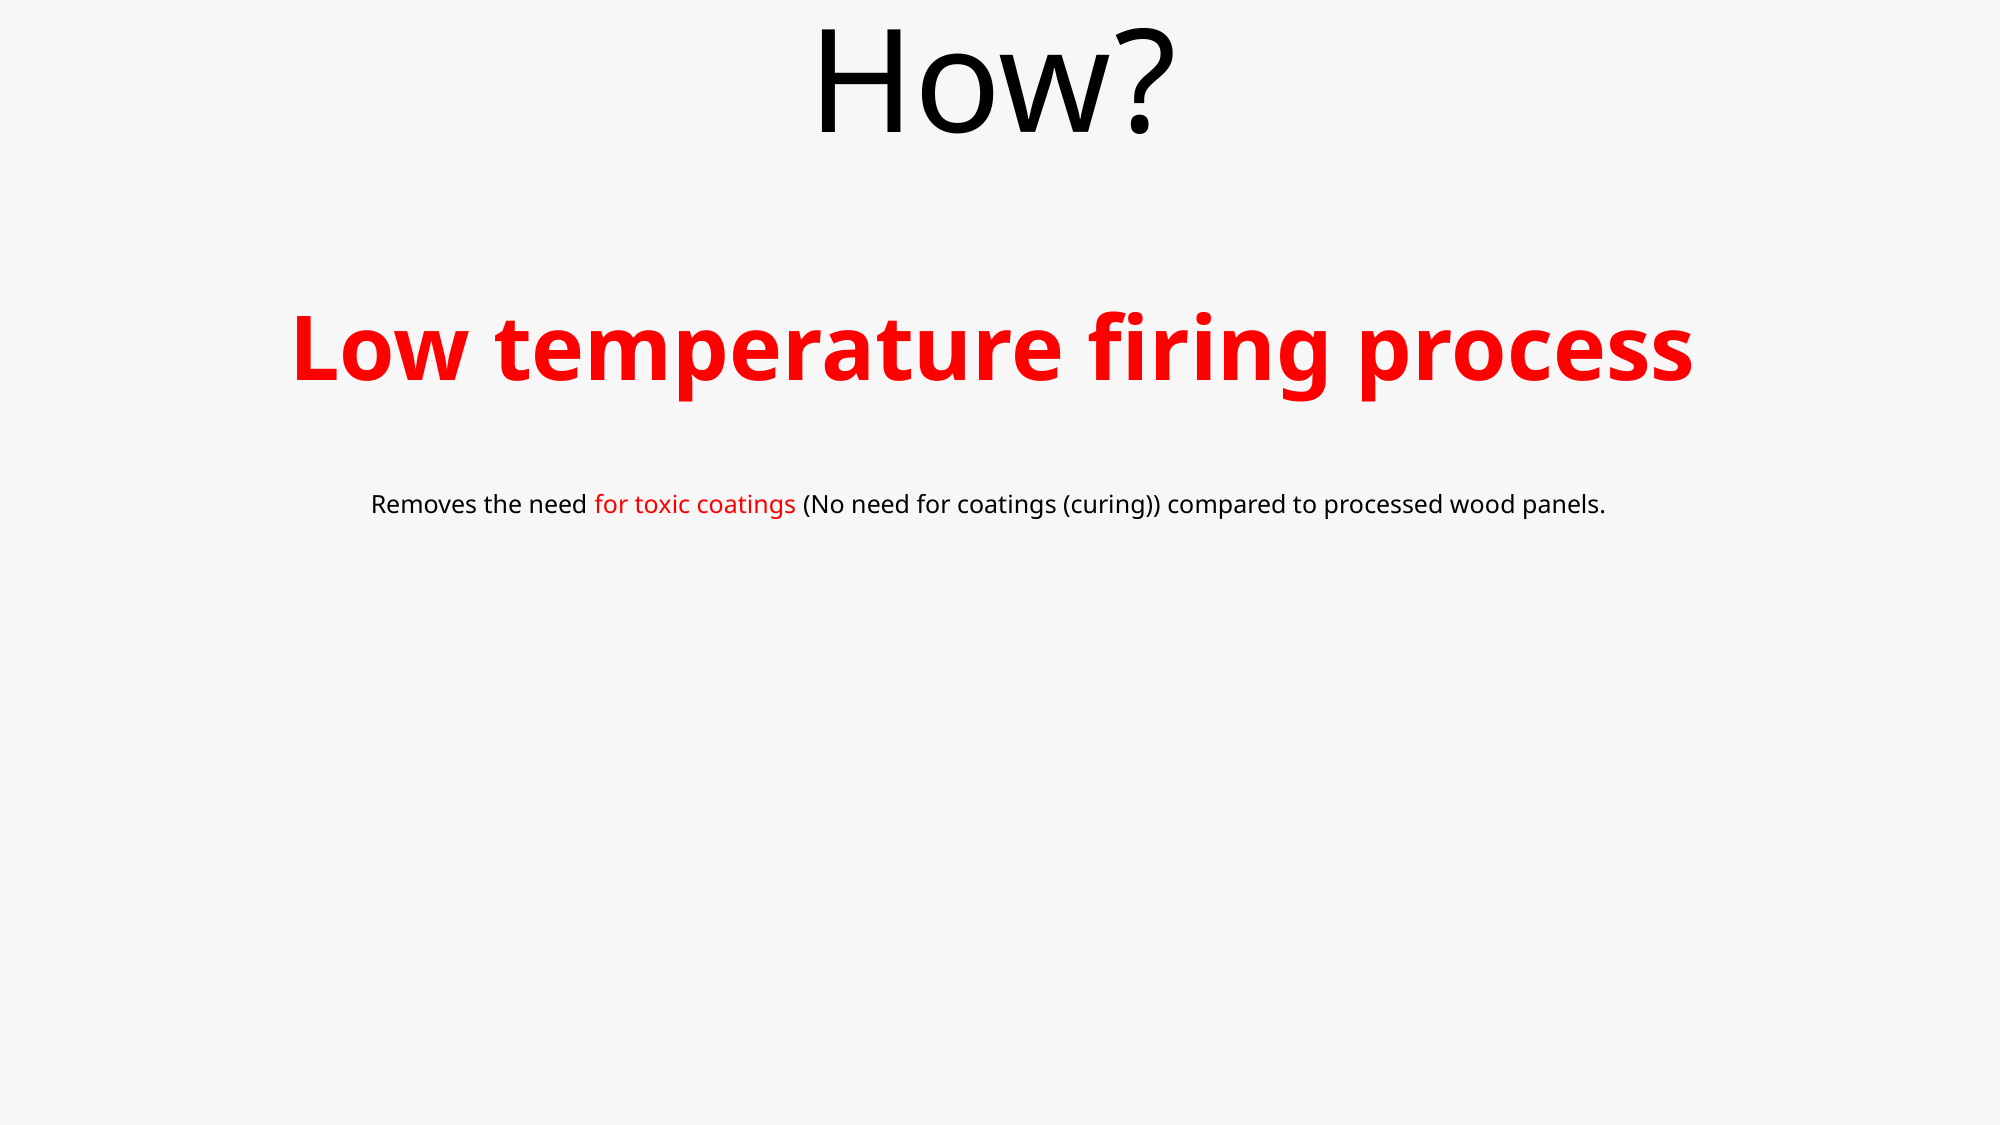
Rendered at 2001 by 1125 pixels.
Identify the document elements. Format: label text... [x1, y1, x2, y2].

text_box Low temperature firing process Removes the need for toxic coatings (No need for coatings (curing)) compared to processed wood panels. [0, 283, 2000, 526]
text_box How? [0, 0, 2000, 171]
